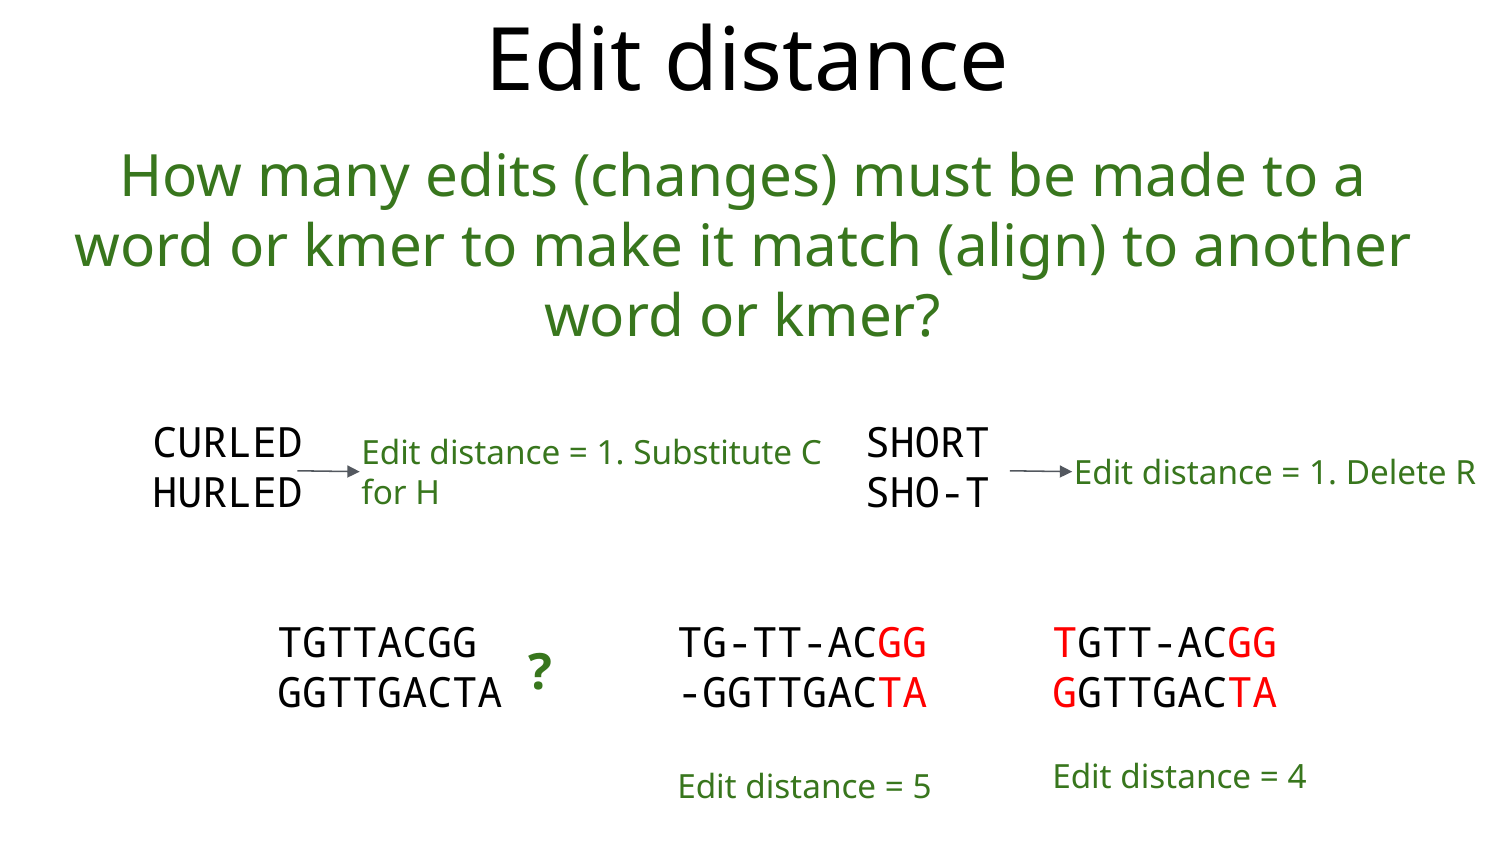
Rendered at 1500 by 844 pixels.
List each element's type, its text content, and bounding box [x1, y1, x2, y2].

text_box TG-TT-ACGG -GGTTGACTA Edit distance = 5 [846, 600, 1037, 673]
text_box How many edits (changes) must be made to a word or kmer to make it match (align) to another word or kmer? [53, 125, 1433, 361]
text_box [261, 600, 846, 702]
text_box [137, 400, 839, 507]
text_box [849, 400, 1500, 507]
text_box Edit distance [61, 0, 1433, 125]
text_box TGTT-ACGG GGTTGACTA Edit distance = 4 [1037, 600, 1500, 673]
